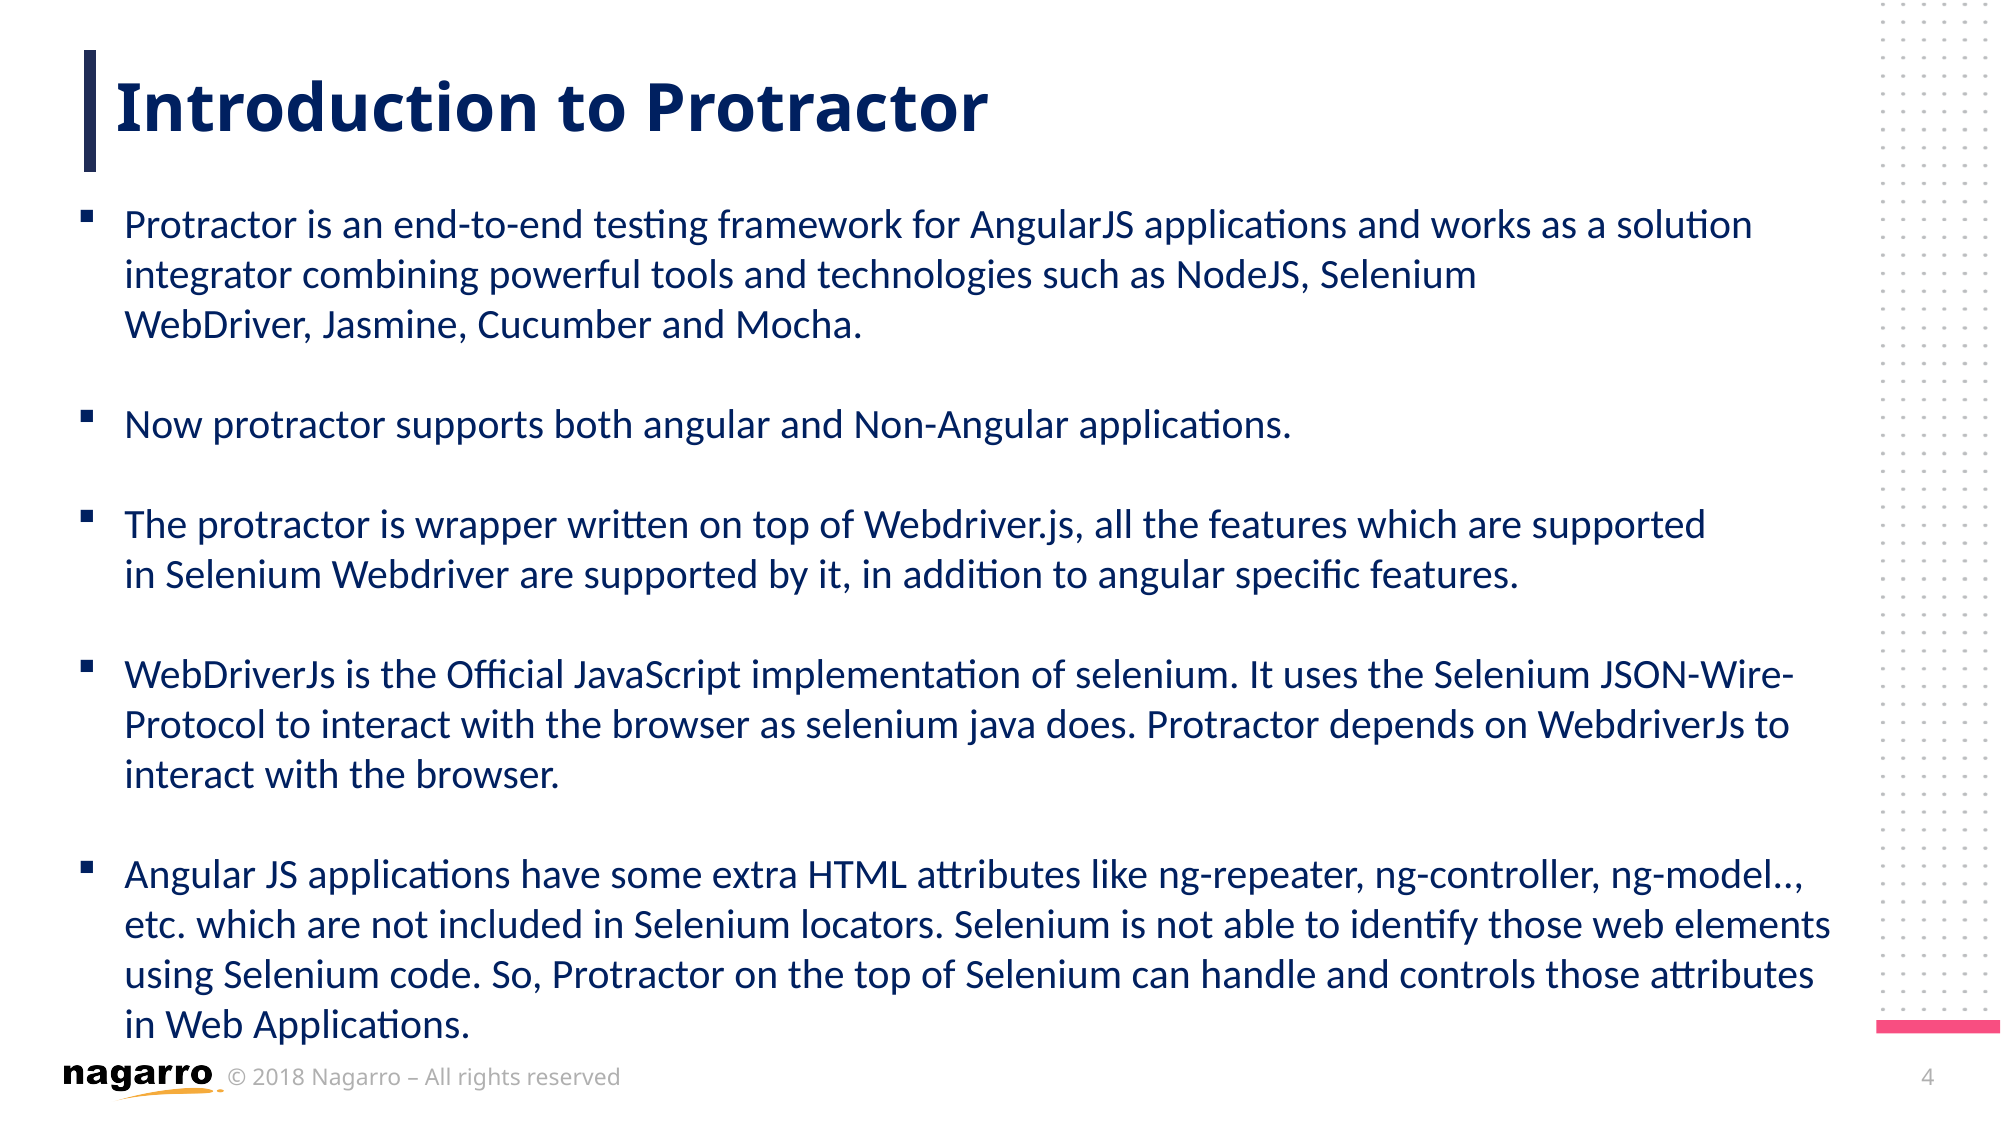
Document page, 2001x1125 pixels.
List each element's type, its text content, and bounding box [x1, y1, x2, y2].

picture [1881, 0, 2000, 1020]
text_box Protractor is an end-to-end testing framework for AngularJS applications and works as a solution integrator combining powerful tools and technologies such as NodeJS, Selenium WebDriver, Jasmine, Cucumber and Mocha. Now protractor supports both angular and Non-Angular applications. The protractor is wrapper written on top of Webdriver.js, all the features which are supported in Selenium Webdriver are supported by it, in addition to angular specific features. WebDriverJs is the Official JavaScript implementation of selenium. It uses the Selenium JSON-Wire-Protocol to interact with the browser as selenium java does. Protractor depends on WebdriverJs to interact with the browser. Angular JS applications have some extra HTML attributes like ng-repeater, ng-controller, ng-model.., etc. which are not included in Selenium locators. Selenium is not able to identify those web elements using Selenium code. So, Protractor on the top of Selenium can handle and controls those attributes in Web Applications. [62, 139, 1856, 1055]
list Introduction to Protractor [0, 49, 1894, 199]
picture [64, 1065, 224, 1102]
